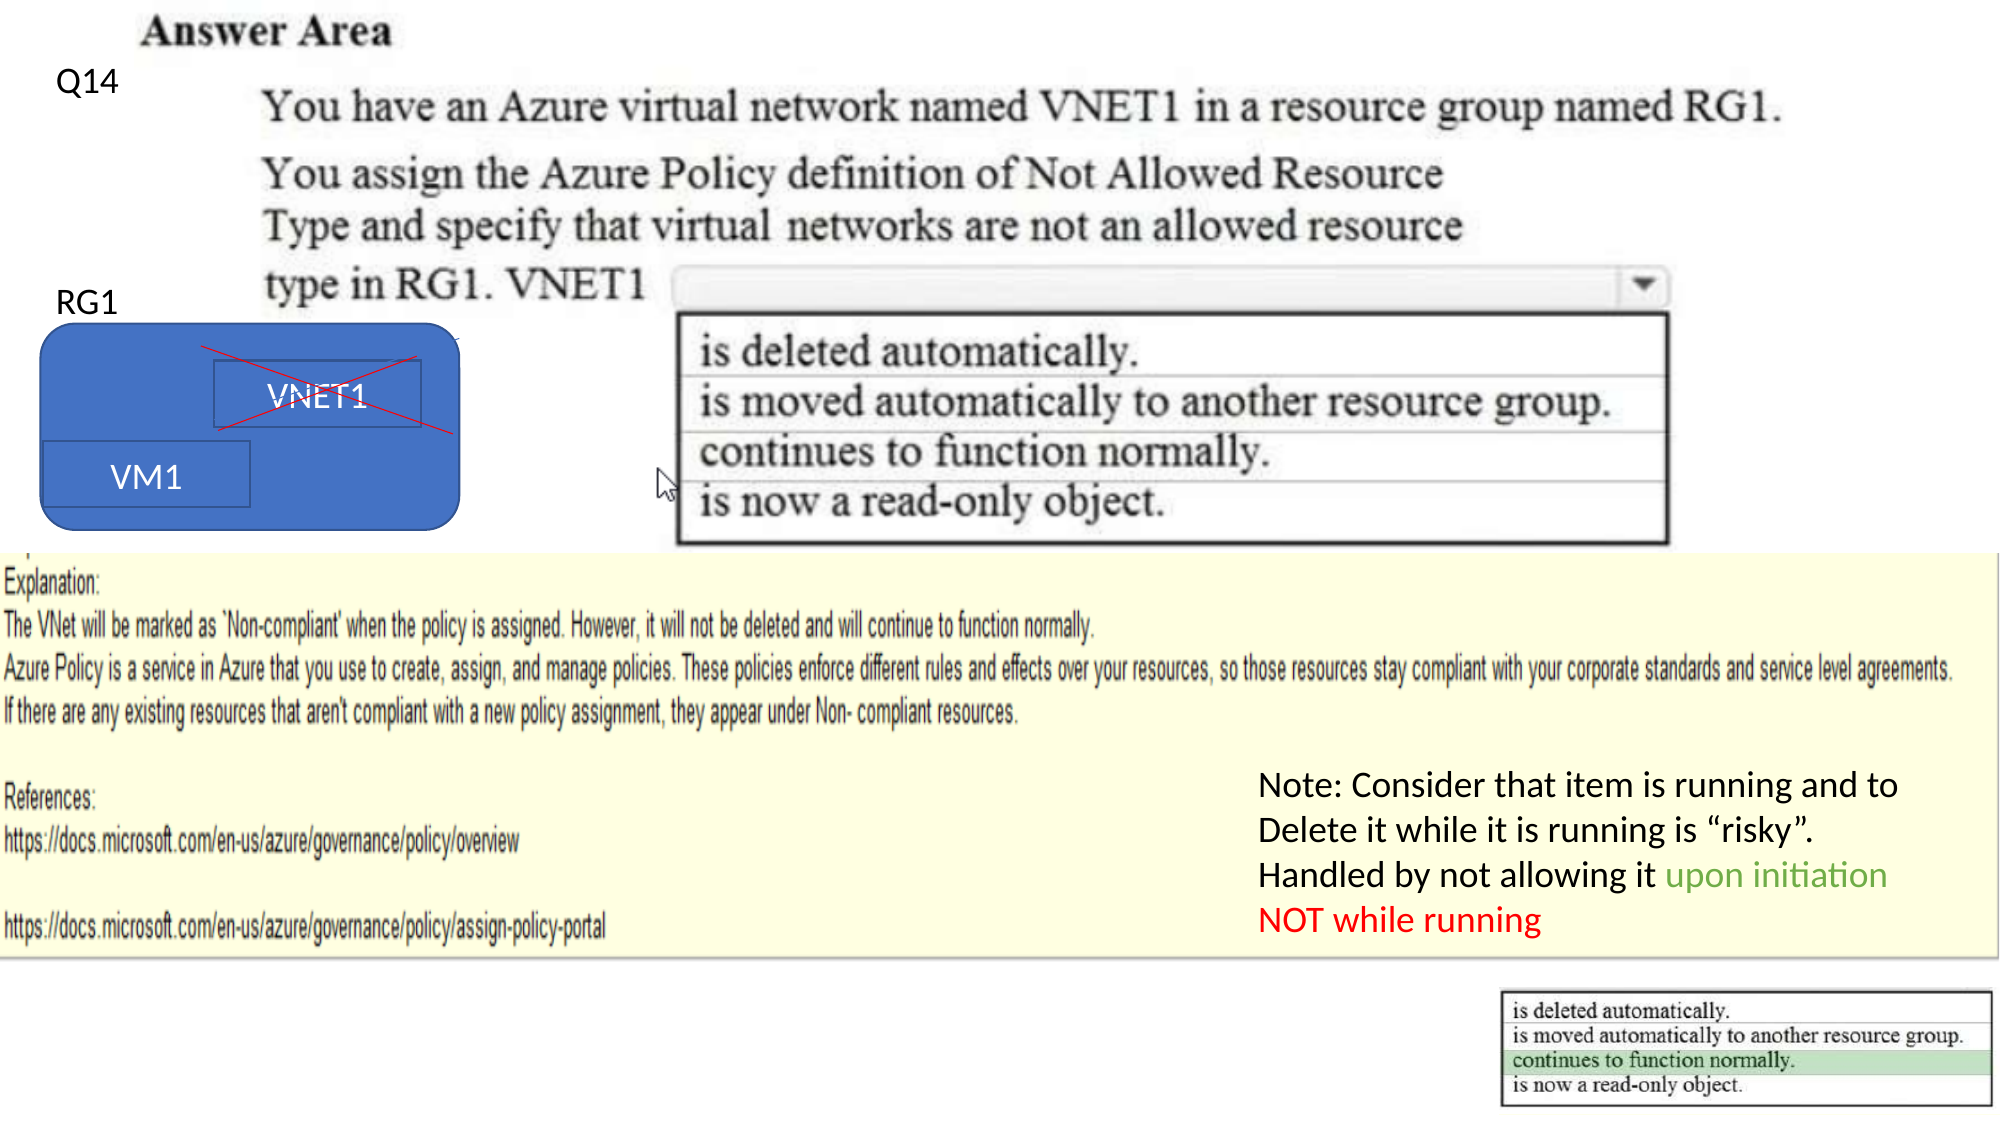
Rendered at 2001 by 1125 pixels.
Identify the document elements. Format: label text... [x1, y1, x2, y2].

picture [0, 0, 2000, 966]
picture [1499, 987, 2000, 1115]
text_box Q14 [41, 48, 134, 109]
text_box RG1 [41, 269, 134, 330]
text_box VM1 [42, 440, 134, 508]
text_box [218, 356, 417, 431]
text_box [213, 338, 460, 420]
text_box [39, 330, 134, 531]
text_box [200, 345, 453, 434]
